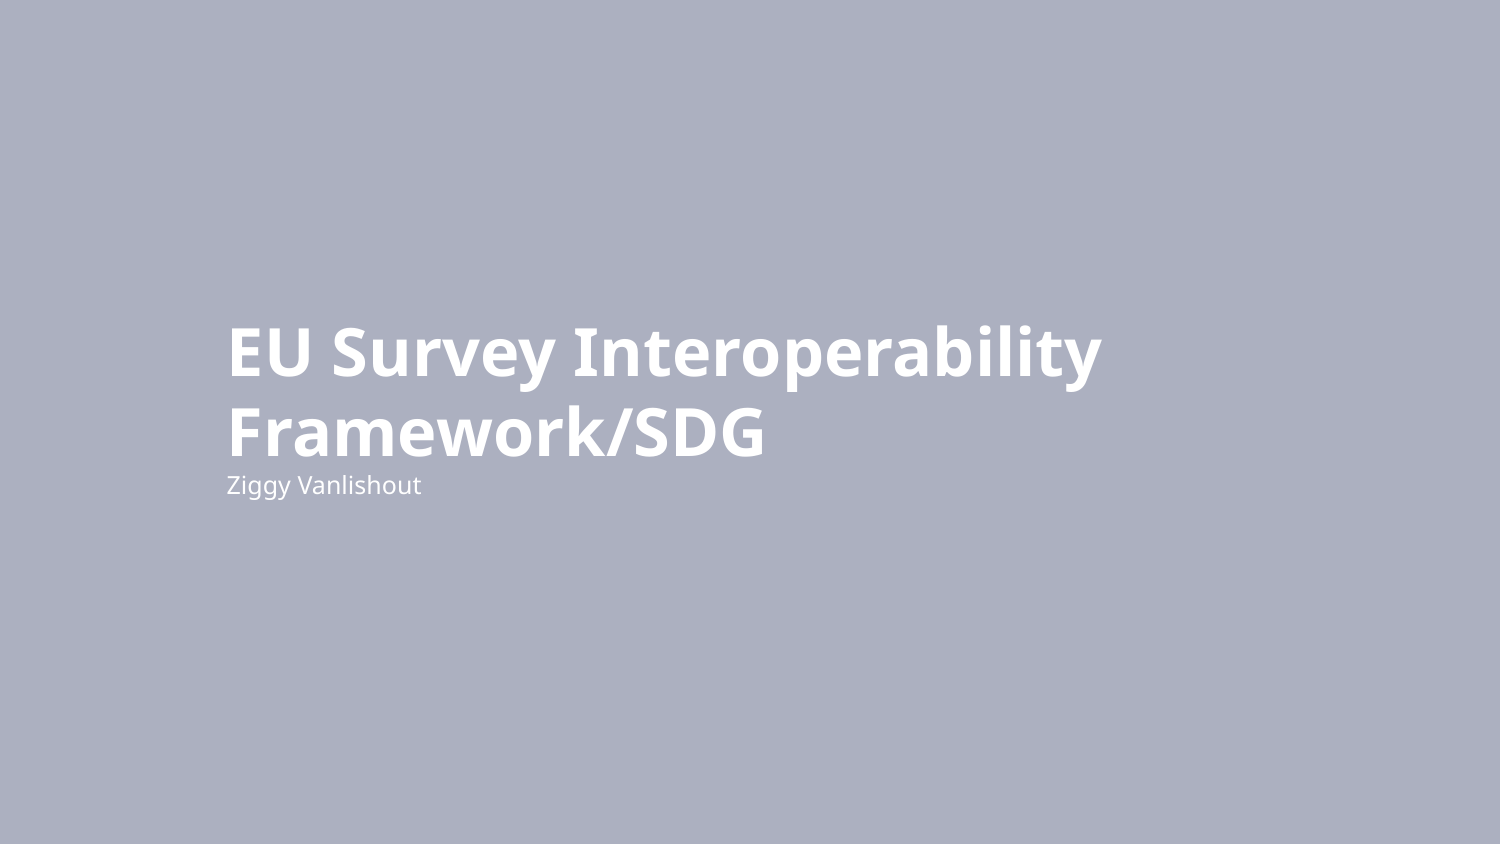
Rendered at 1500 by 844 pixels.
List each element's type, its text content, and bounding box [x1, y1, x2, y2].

text_box [374, 358, 1125, 410]
title EU Survey Interoperability Framework/SDG Ziggy Vanlishout [218, 331, 1386, 478]
